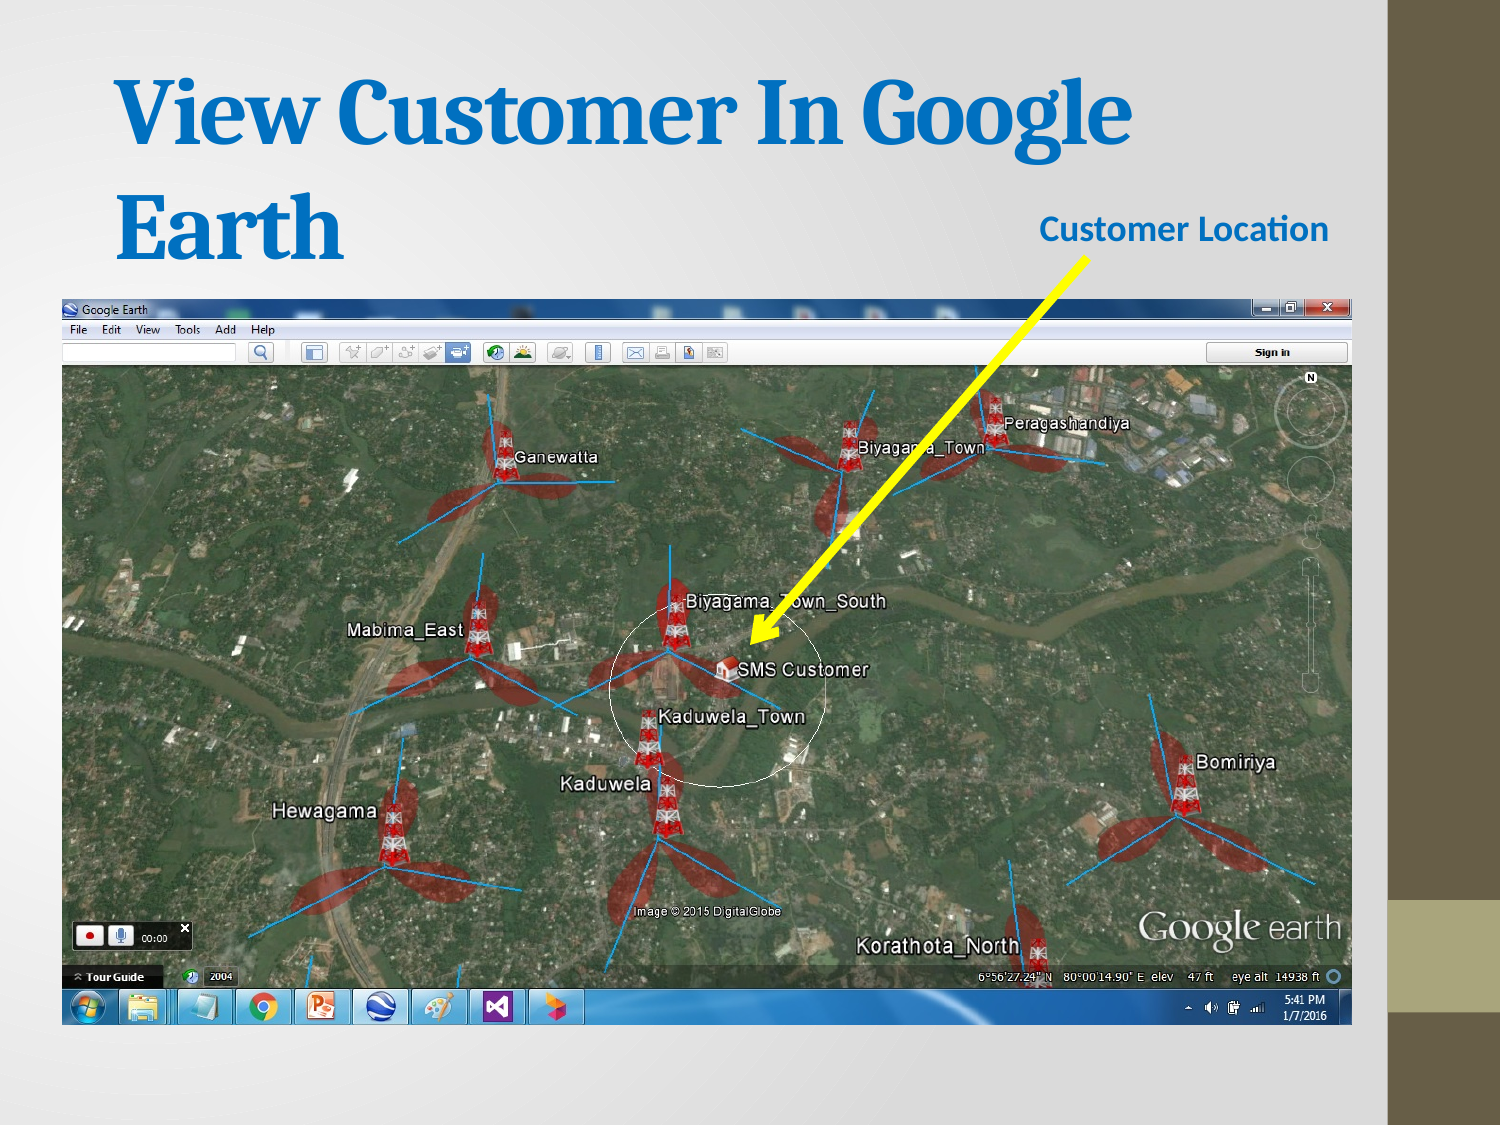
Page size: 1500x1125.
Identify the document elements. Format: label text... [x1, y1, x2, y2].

picture [61, 299, 1353, 1026]
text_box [749, 256, 1088, 646]
text_box Customer Location [1024, 196, 1345, 257]
text_box View Customer In Google Earth [99, 70, 1350, 258]
